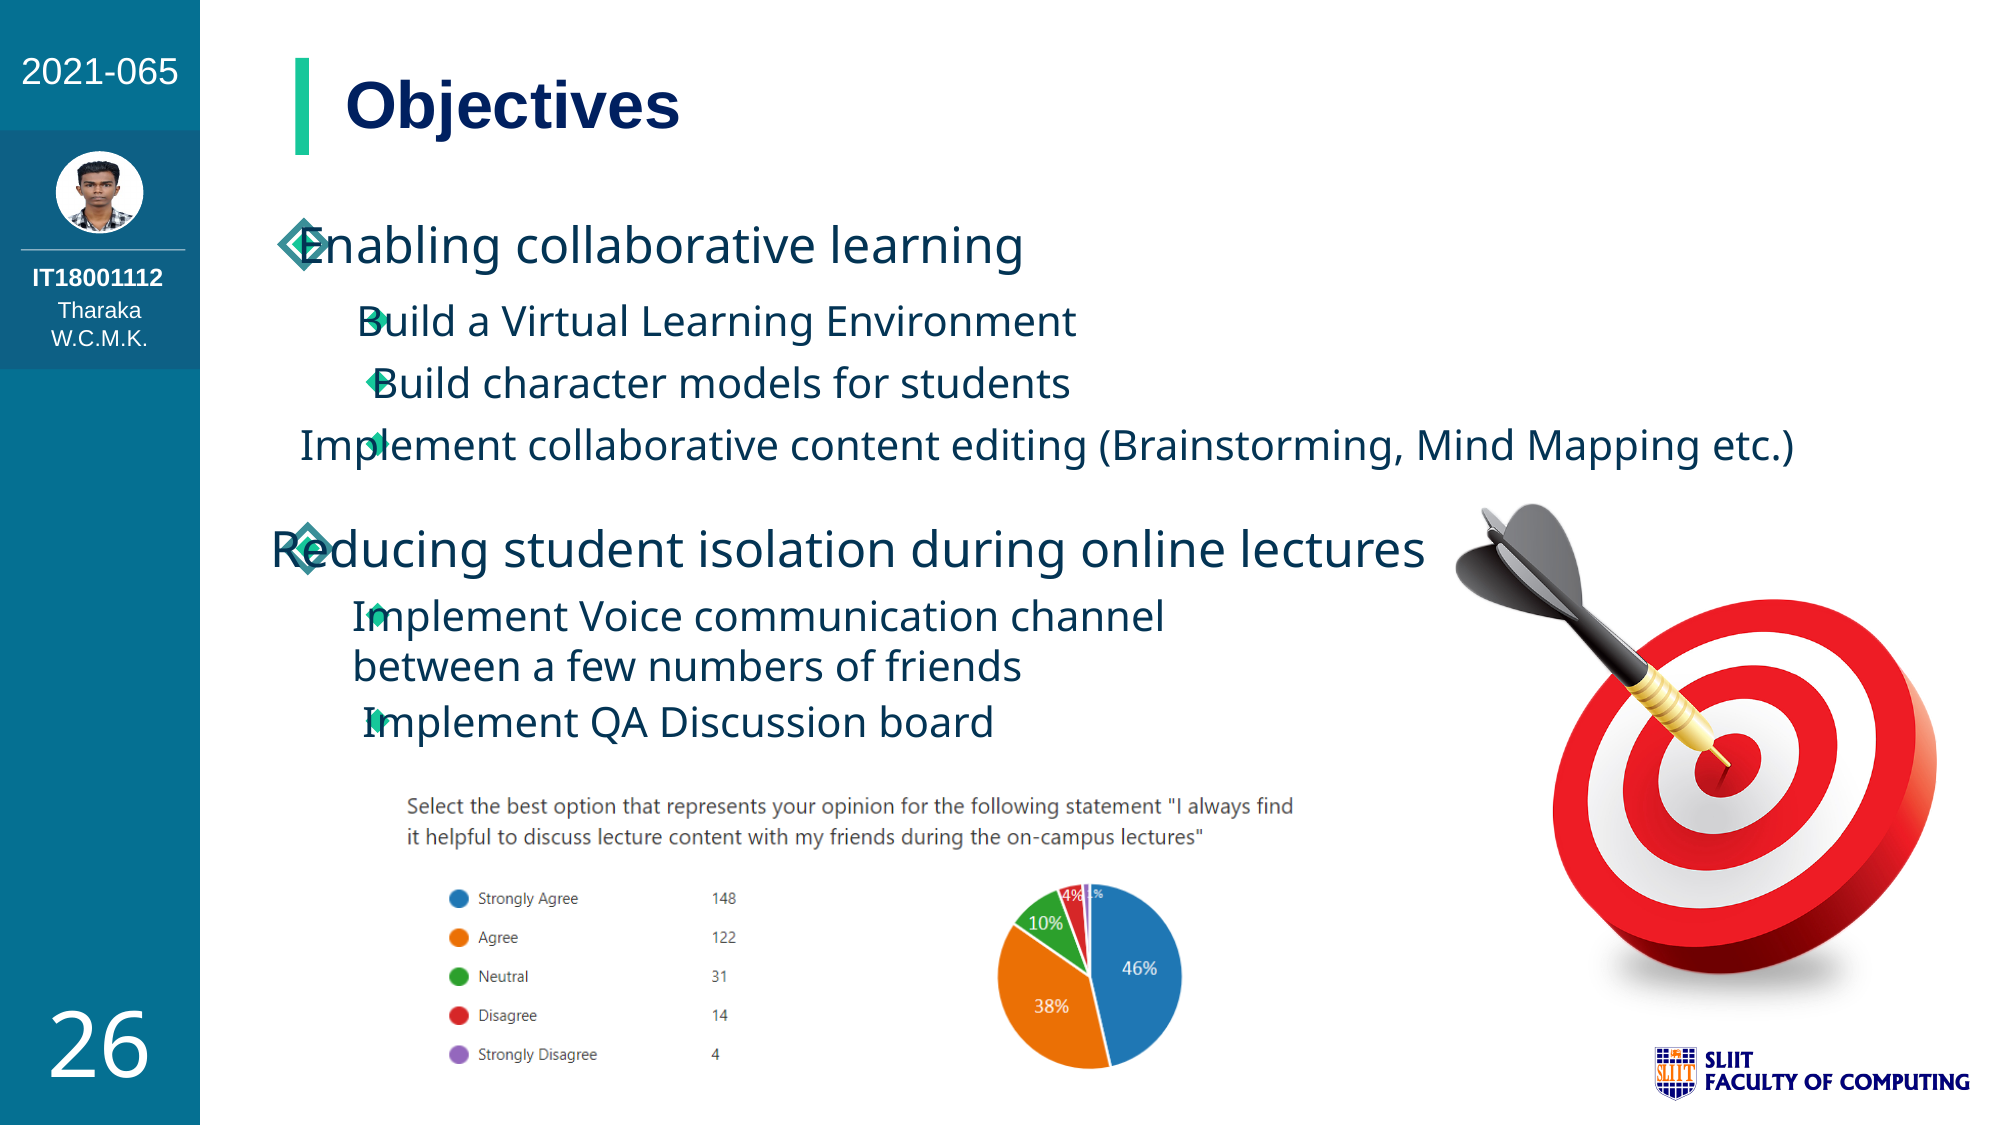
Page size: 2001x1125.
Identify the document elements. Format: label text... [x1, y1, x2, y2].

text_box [295, 54, 699, 155]
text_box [369, 287, 1040, 349]
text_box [369, 411, 1701, 477]
text_box Tharaka W.C.M.K. [9, 288, 190, 359]
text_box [291, 510, 1370, 587]
text_box 26 [32, 977, 168, 1103]
picture [1454, 502, 1937, 1021]
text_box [287, 206, 987, 283]
text_box IT18001112 [17, 253, 179, 288]
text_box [369, 587, 1135, 699]
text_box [369, 688, 975, 754]
picture [56, 152, 143, 233]
picture [389, 789, 1304, 1105]
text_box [369, 349, 1049, 411]
picture [1637, 1027, 1983, 1118]
